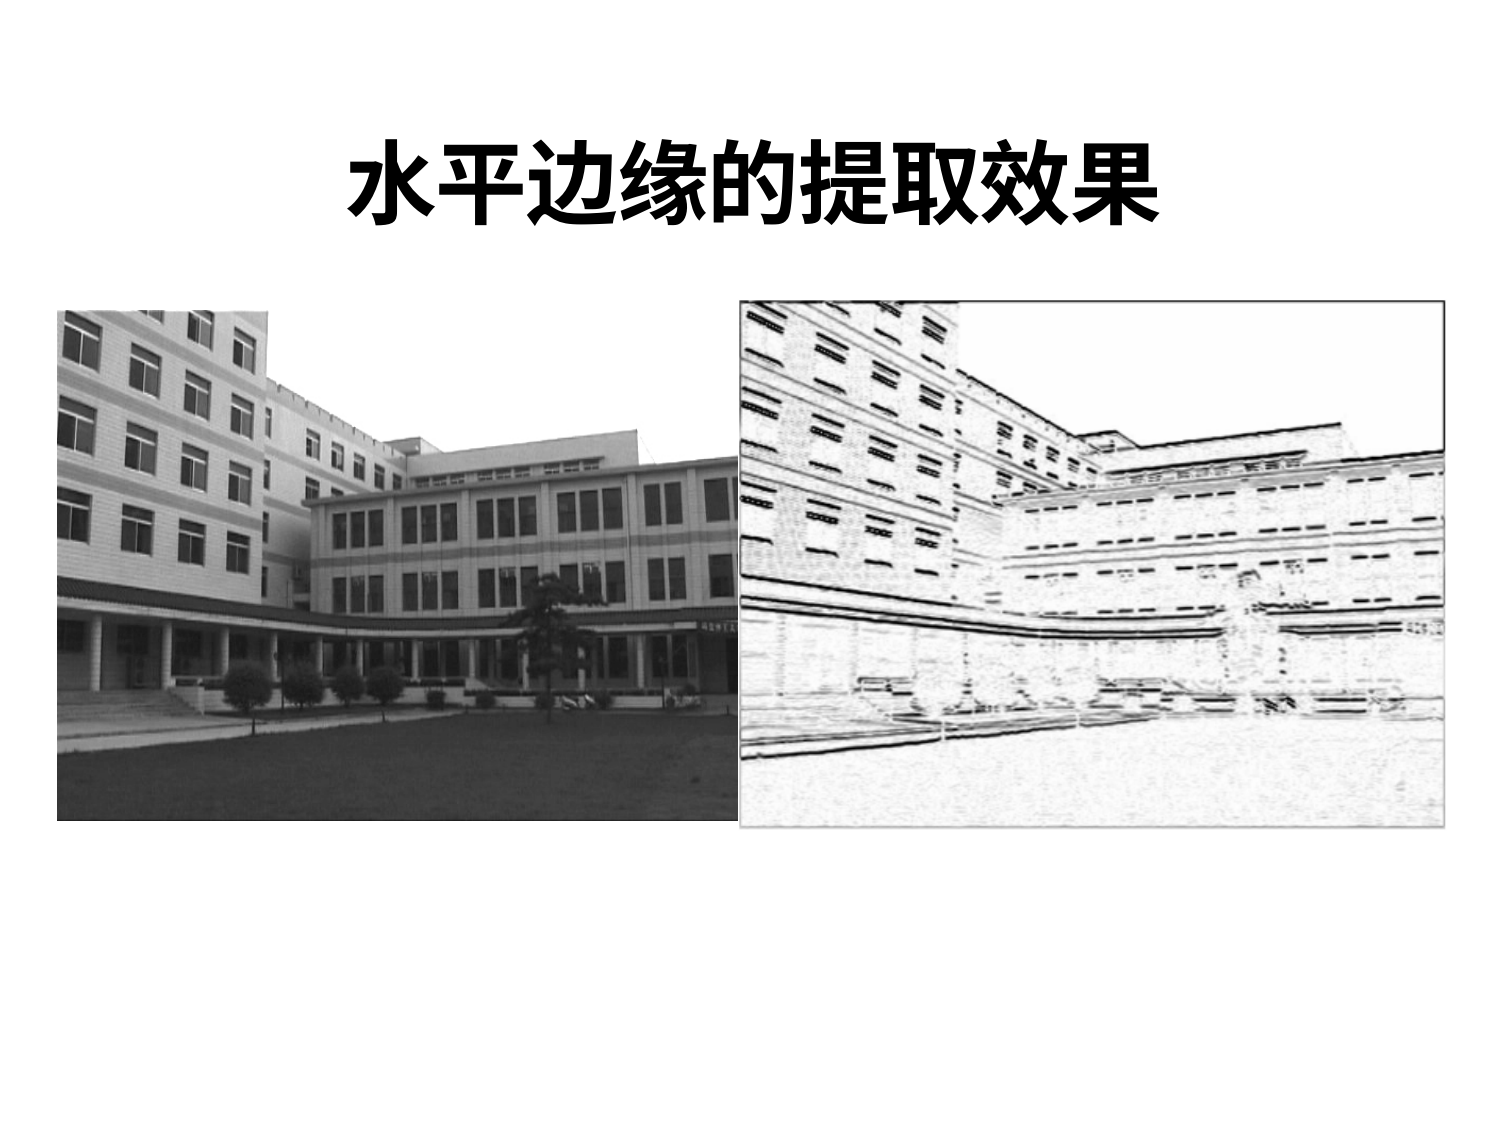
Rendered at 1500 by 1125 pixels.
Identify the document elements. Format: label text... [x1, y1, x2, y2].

title 水平边缘的提取效果 [134, 47, 1373, 244]
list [57, 309, 734, 821]
picture [737, 298, 1448, 832]
